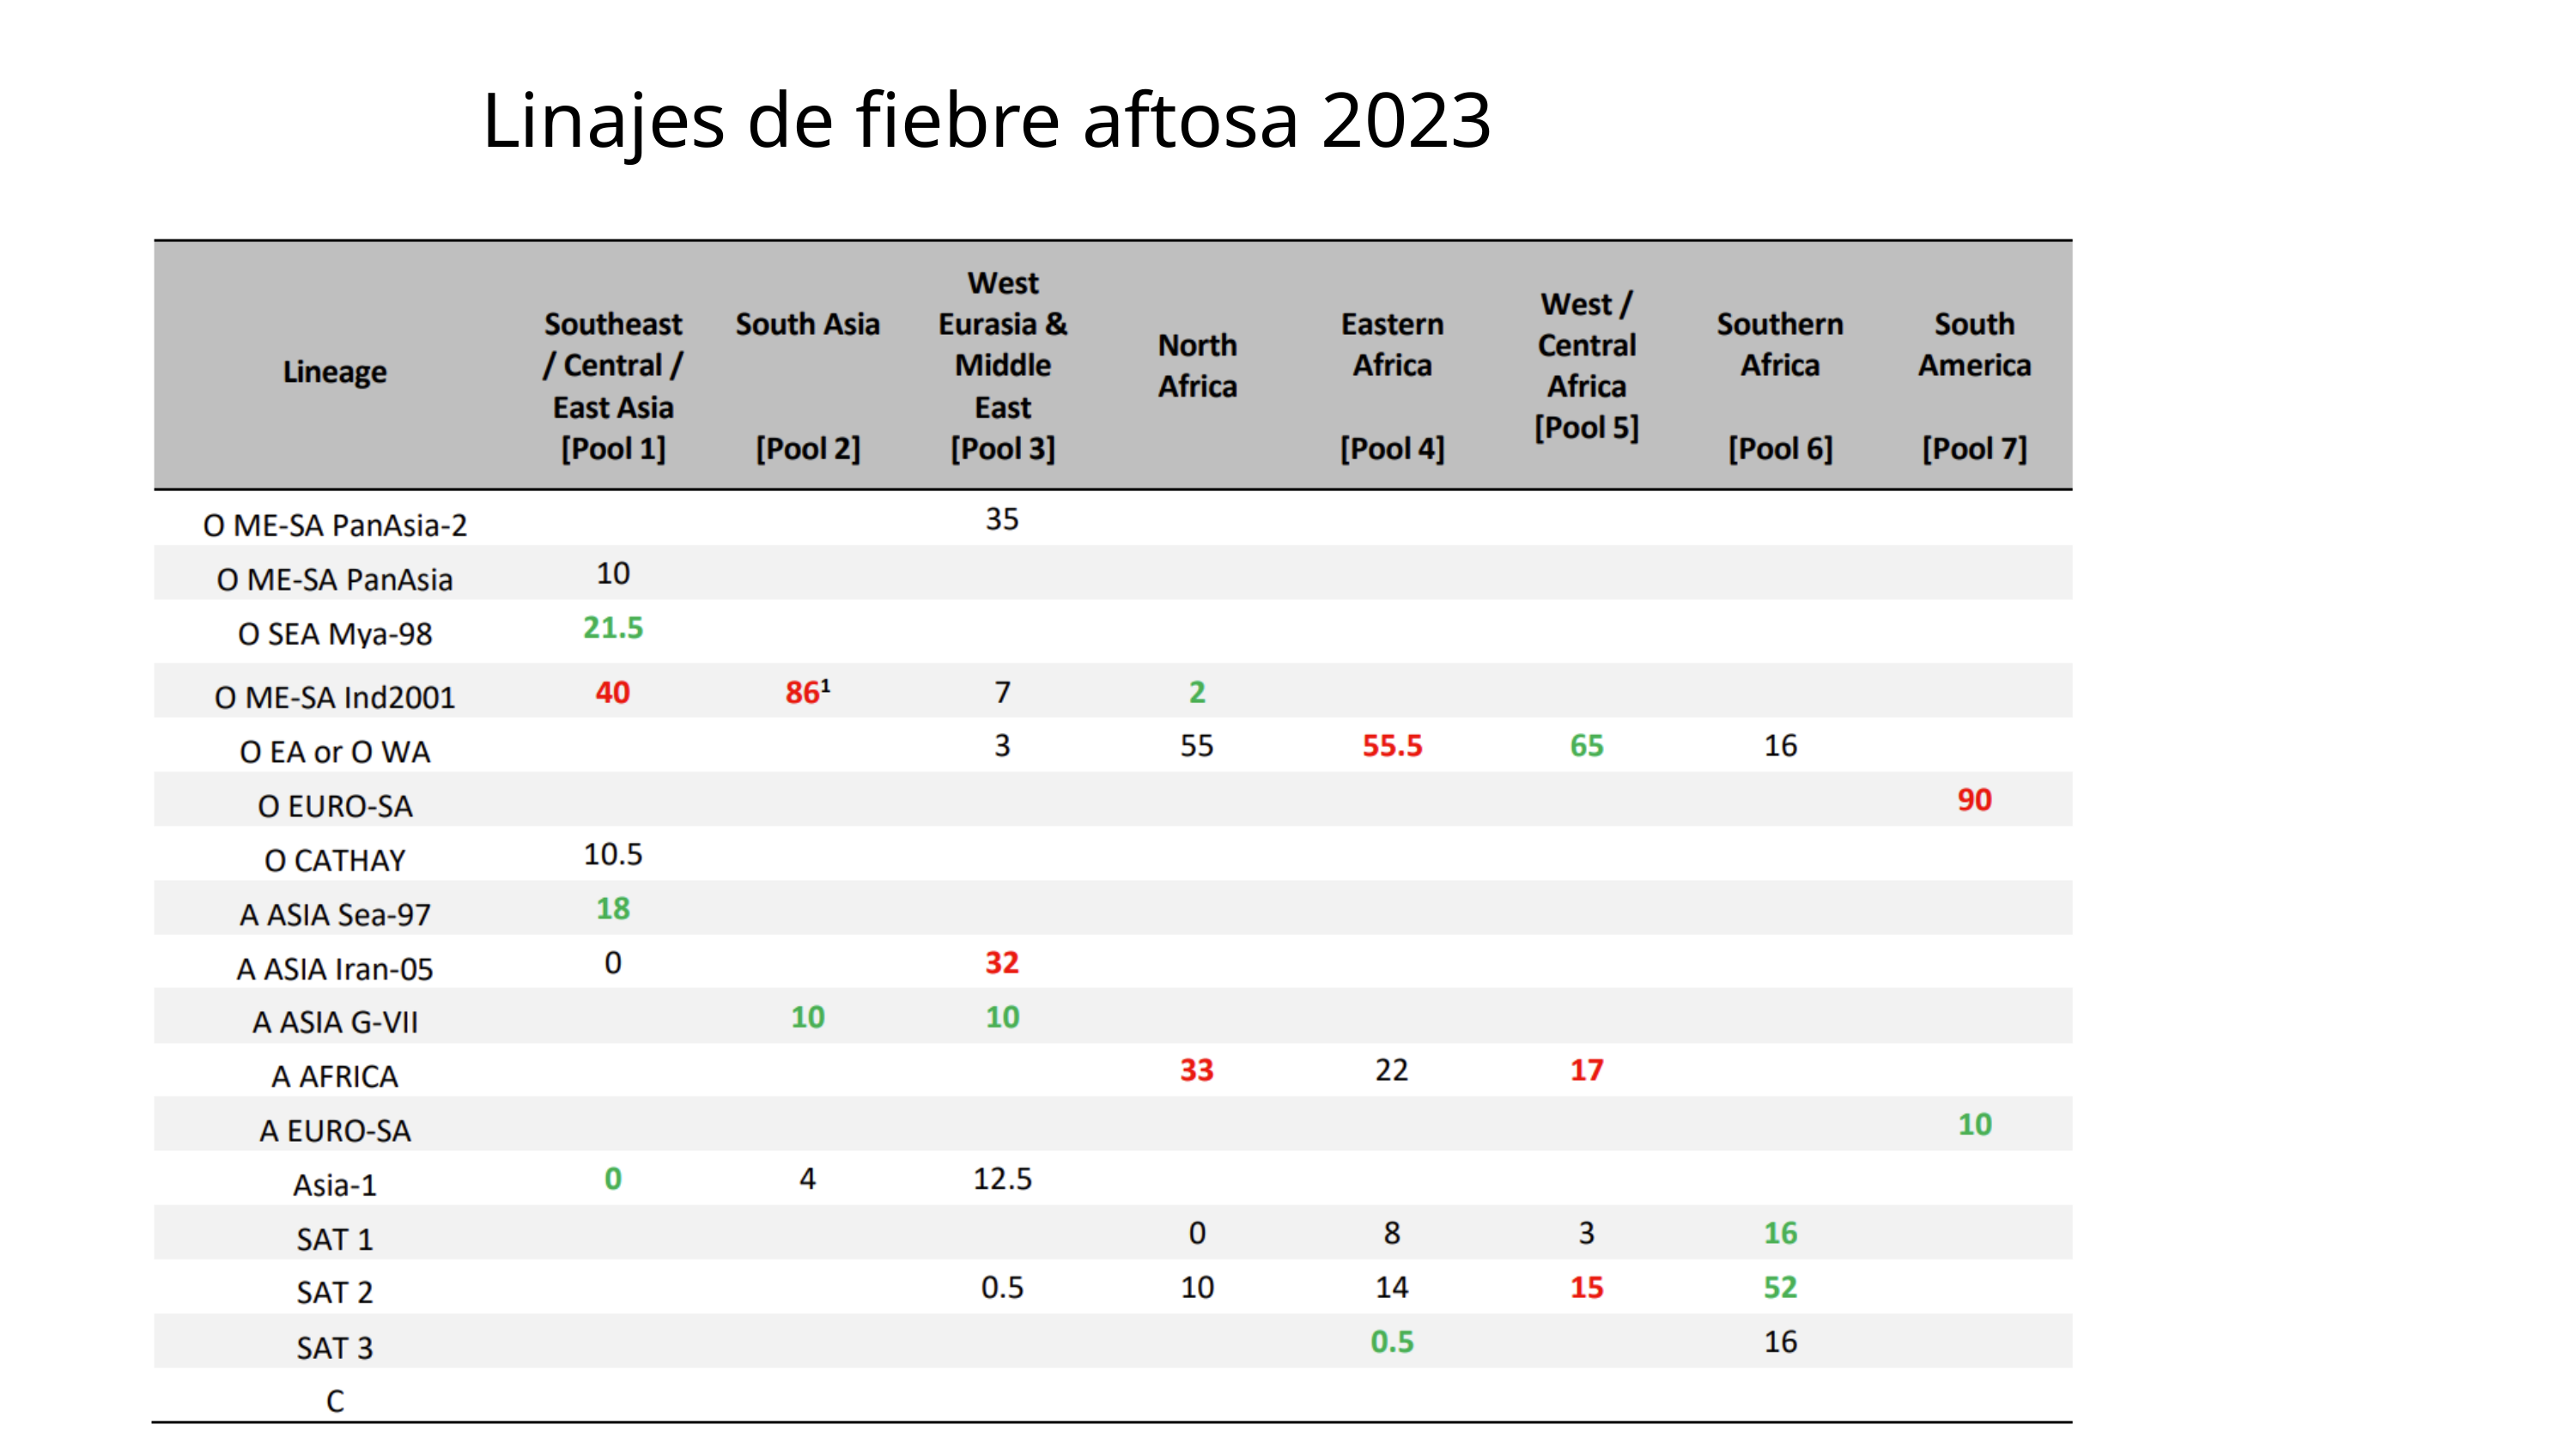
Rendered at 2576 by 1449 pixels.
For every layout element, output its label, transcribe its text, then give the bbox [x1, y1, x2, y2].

text_box Linajes de fiebre aftosa 2023 [187, 76, 1808, 172]
picture [142, 230, 2085, 1434]
